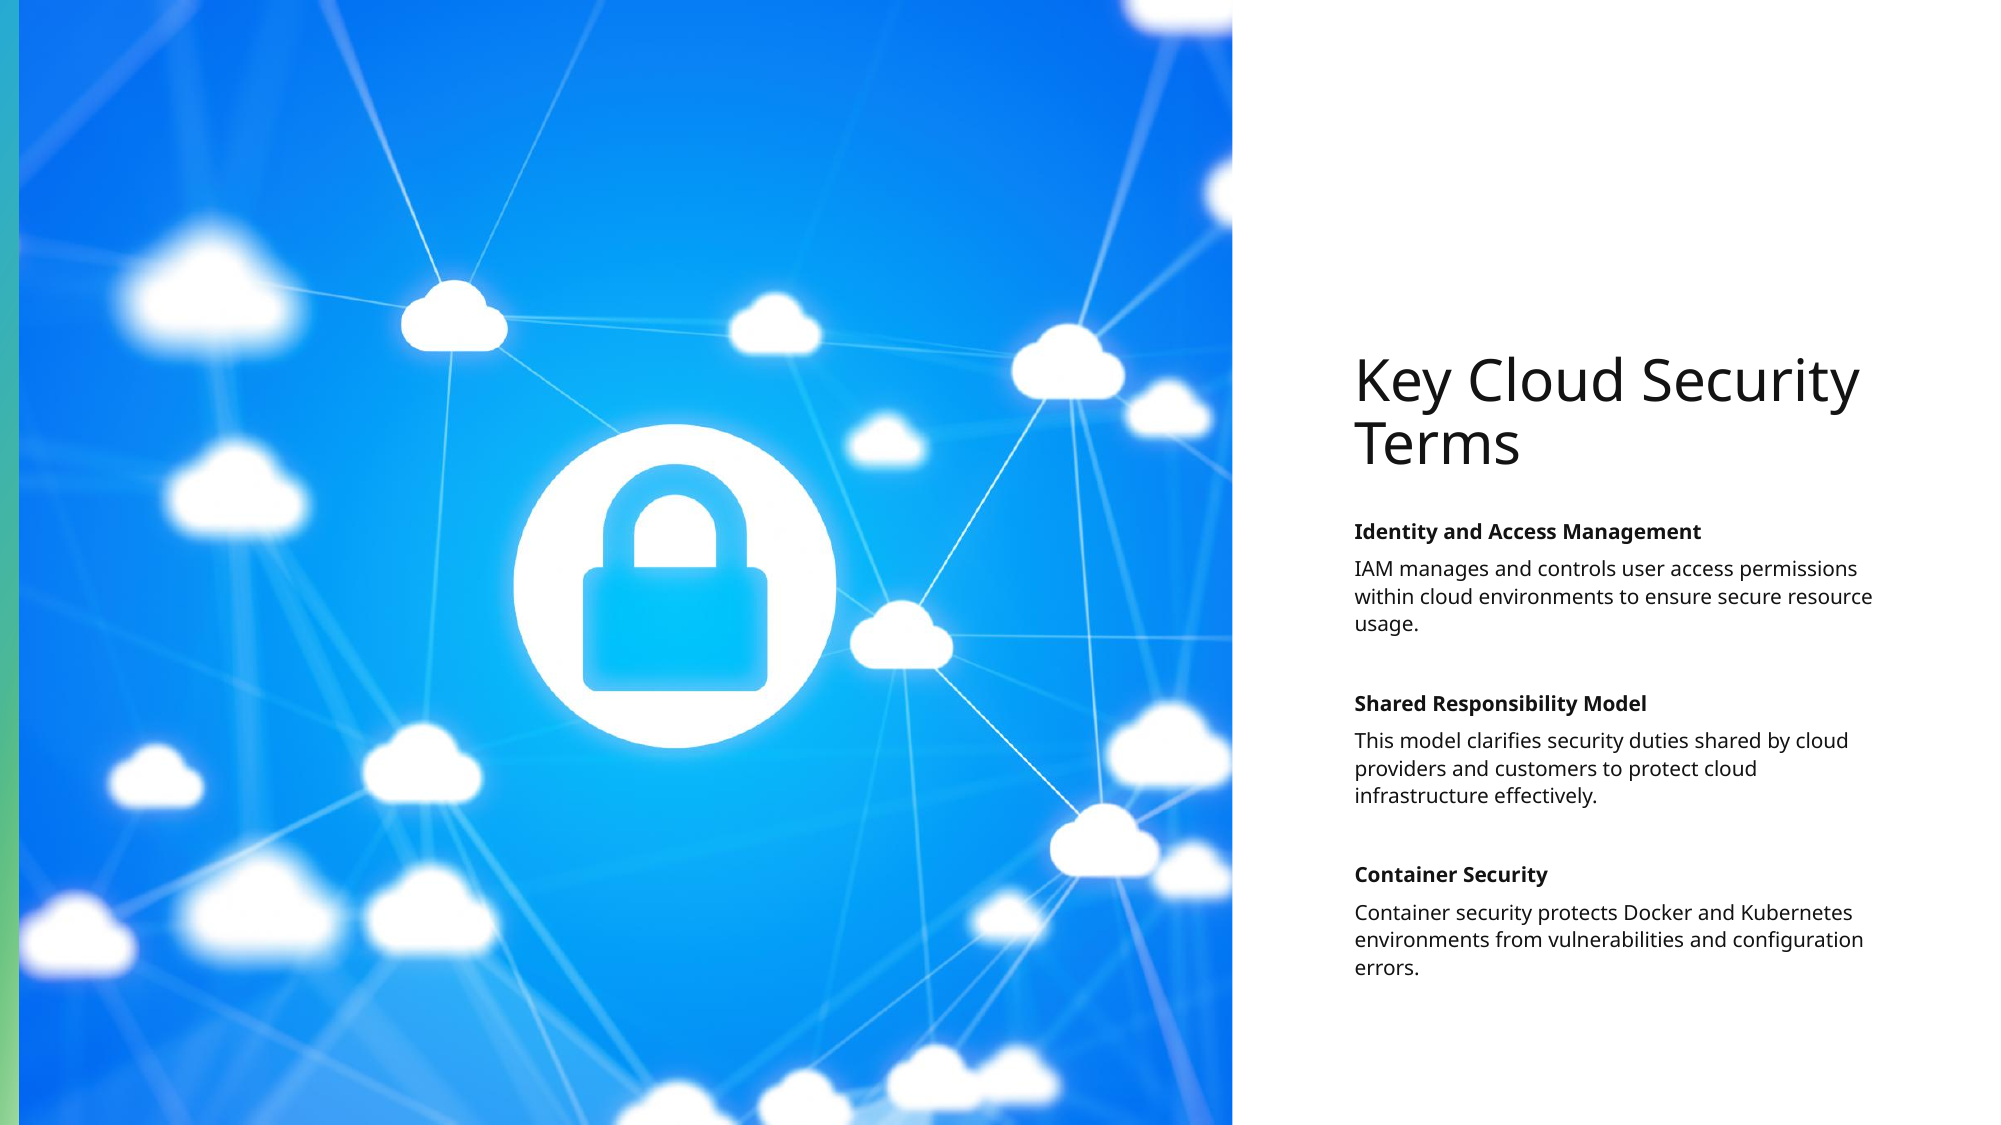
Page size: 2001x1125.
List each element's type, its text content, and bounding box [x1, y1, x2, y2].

list Identity and Access Management IAM manages and controls user access permissions within cloud environments to ensure secure resource usage. Shared Responsibility Model This model clarifies security duties shared by cloud providers and customers to protect cloud infrastructure effectively. Container Security Container security protects Docker and Kubernetes environments from vulnerabilities and configuration errors. [1339, 508, 1898, 1010]
picture [18, 0, 1233, 1125]
title Key Cloud Security Terms [1339, 165, 1898, 485]
